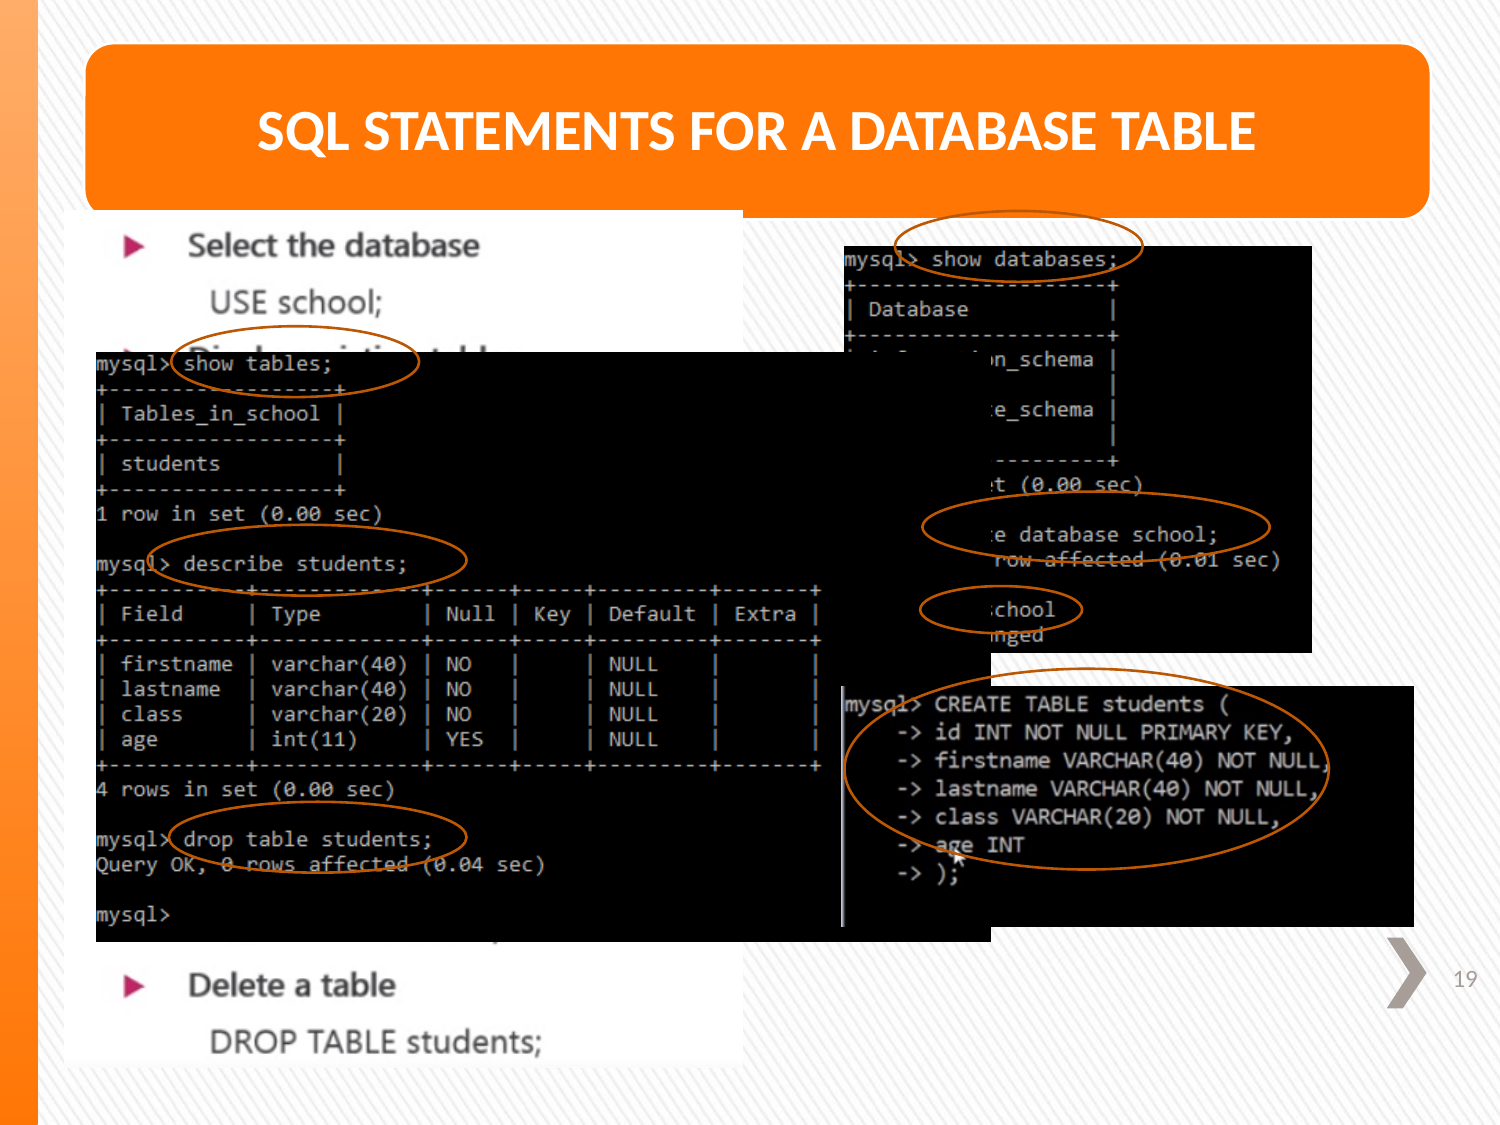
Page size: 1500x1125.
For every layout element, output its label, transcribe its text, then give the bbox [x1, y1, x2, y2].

picture [37, 0, 1500, 1125]
text_box [993, 667, 1217, 683]
slide_number 19 [1437, 947, 1500, 1007]
text_box [894, 231, 1144, 243]
slide_number 32 [0, 281, 37, 285]
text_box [83, 42, 1432, 220]
